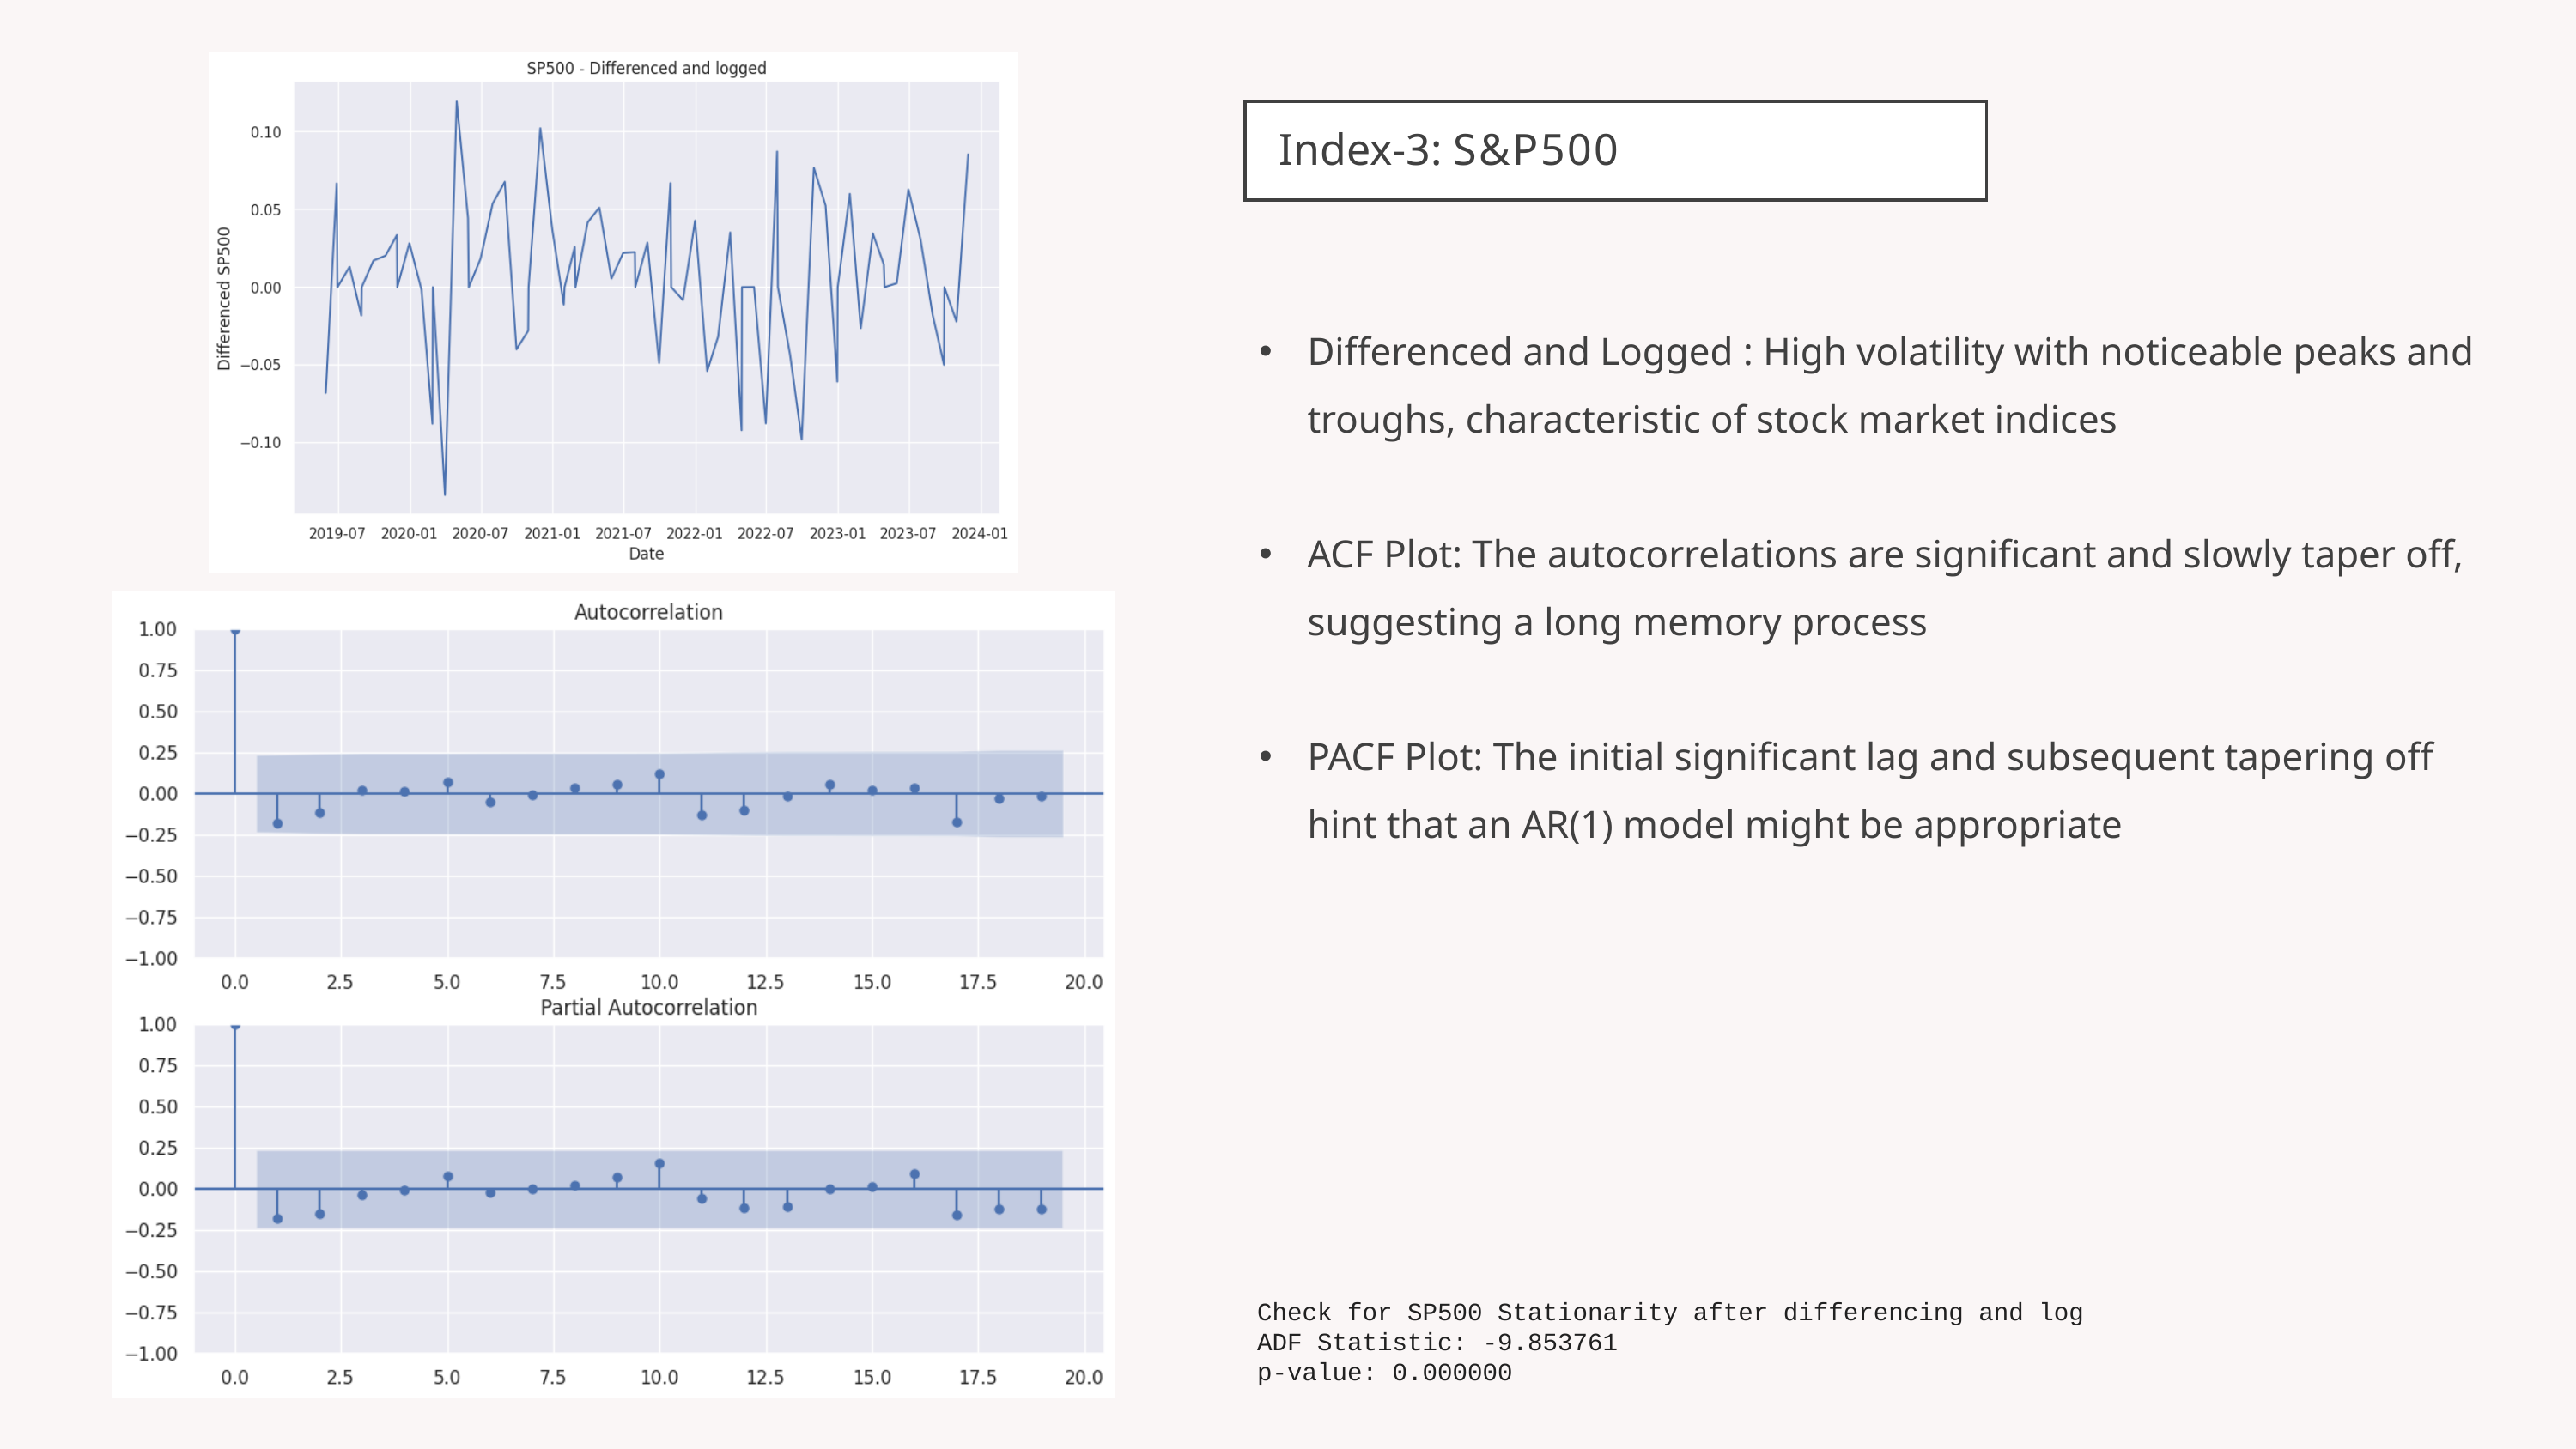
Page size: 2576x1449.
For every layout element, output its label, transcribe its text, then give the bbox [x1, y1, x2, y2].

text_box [112, 52, 1115, 1398]
text_box Check for SP500 Stationarity after differencing and log ADF Statistic: -9.853761 p-value: 0.000000 [1244, 1289, 2111, 1393]
text_box Differenced and Logged : High volatility with noticeable peaks and troughs, characteristic of stock market indices ACF Plot: The autocorrelations are significant and slowly taper off, suggesting a long memory process PACF Plot: The initial significant lag and subsequent tapering off hint that an AR(1) model might be appropriate [1227, 305, 2512, 846]
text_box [1244, 101, 1987, 201]
